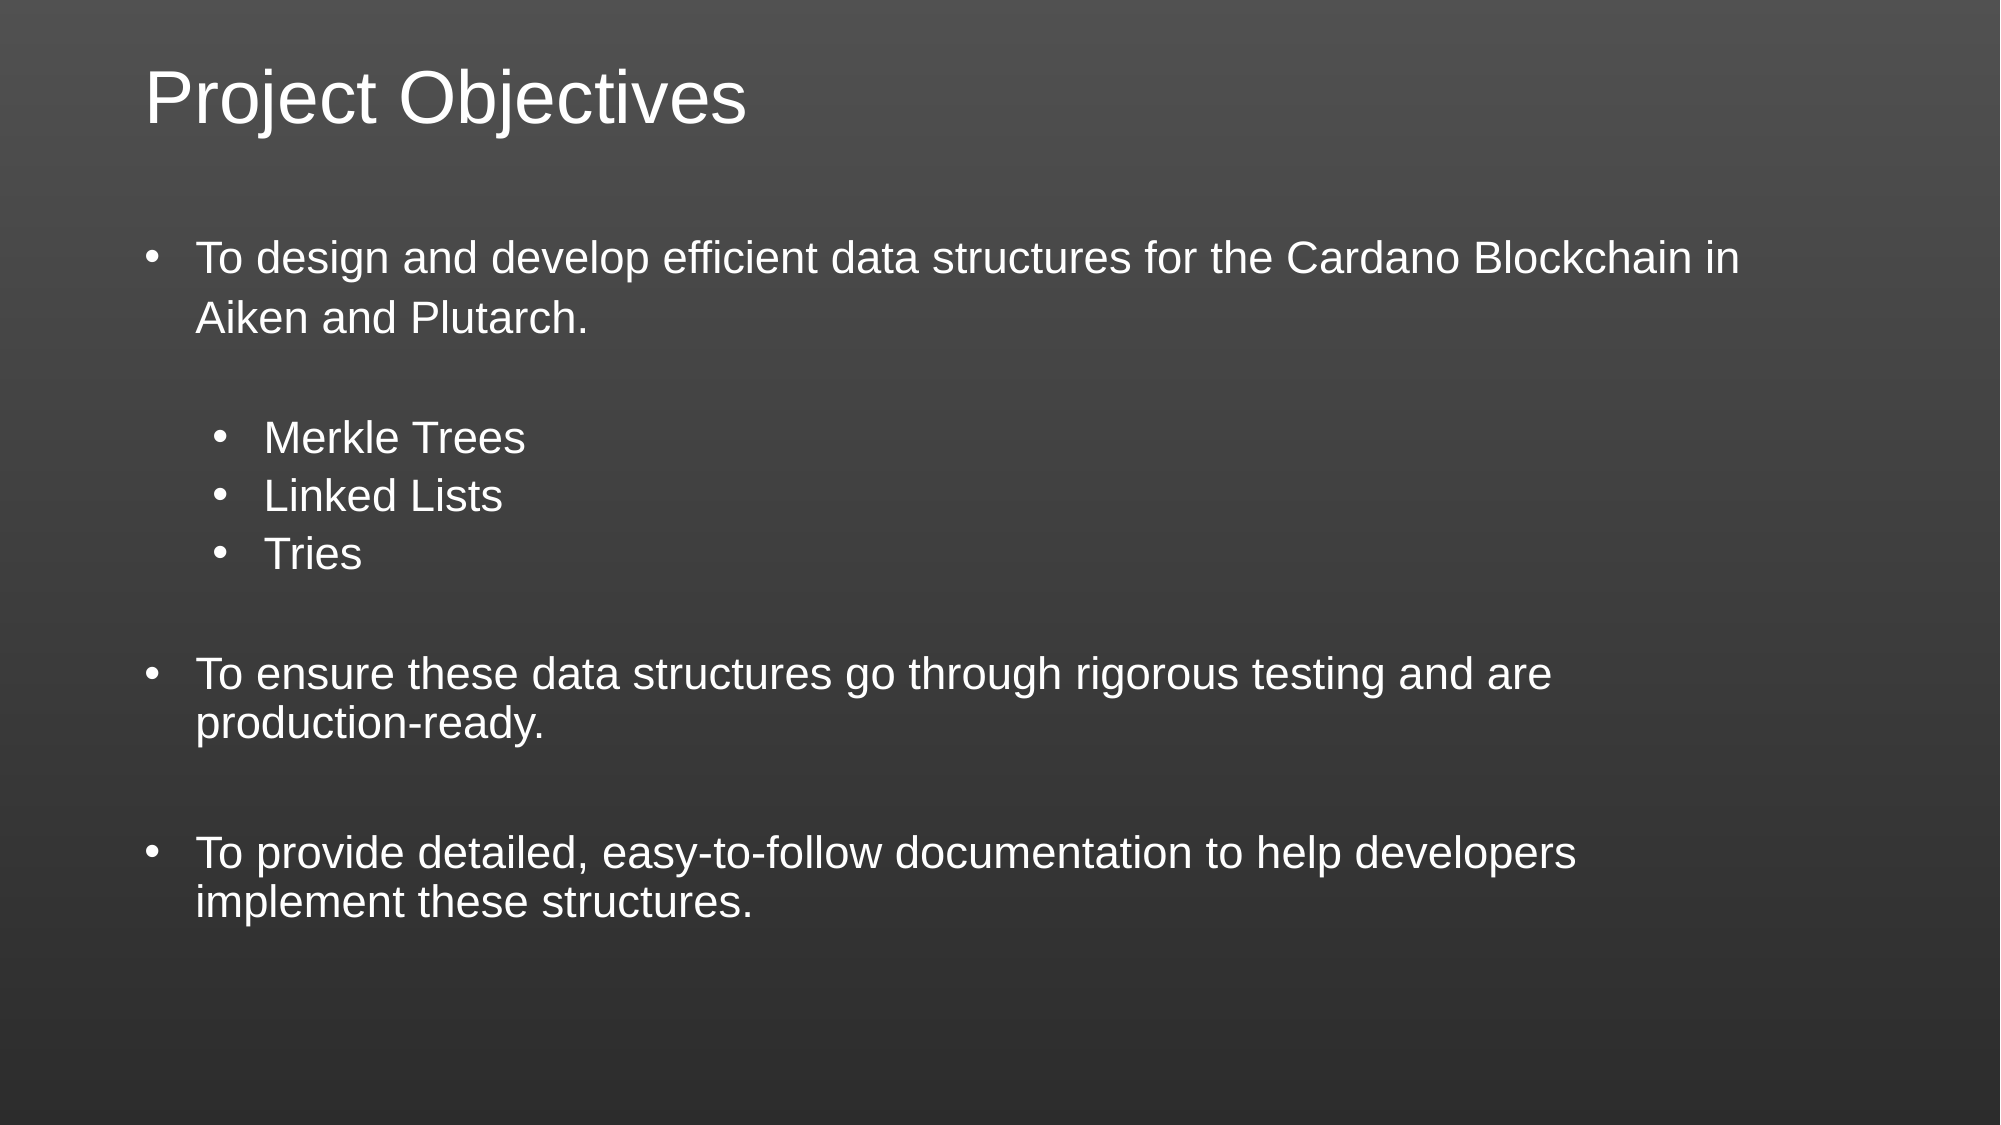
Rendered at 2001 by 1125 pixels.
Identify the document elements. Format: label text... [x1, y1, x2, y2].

text_box Project Objectives [129, 51, 814, 158]
text_box To design and develop efficient data structures for the Cardano Blockchain in Aiken and Plutarch. Merkle Trees Linked Lists Tries To ensure these data structures go through rigorous testing and are production-ready. To provide detailed, easy-to-follow documentation to help developers implement these structures. [129, 215, 1807, 939]
